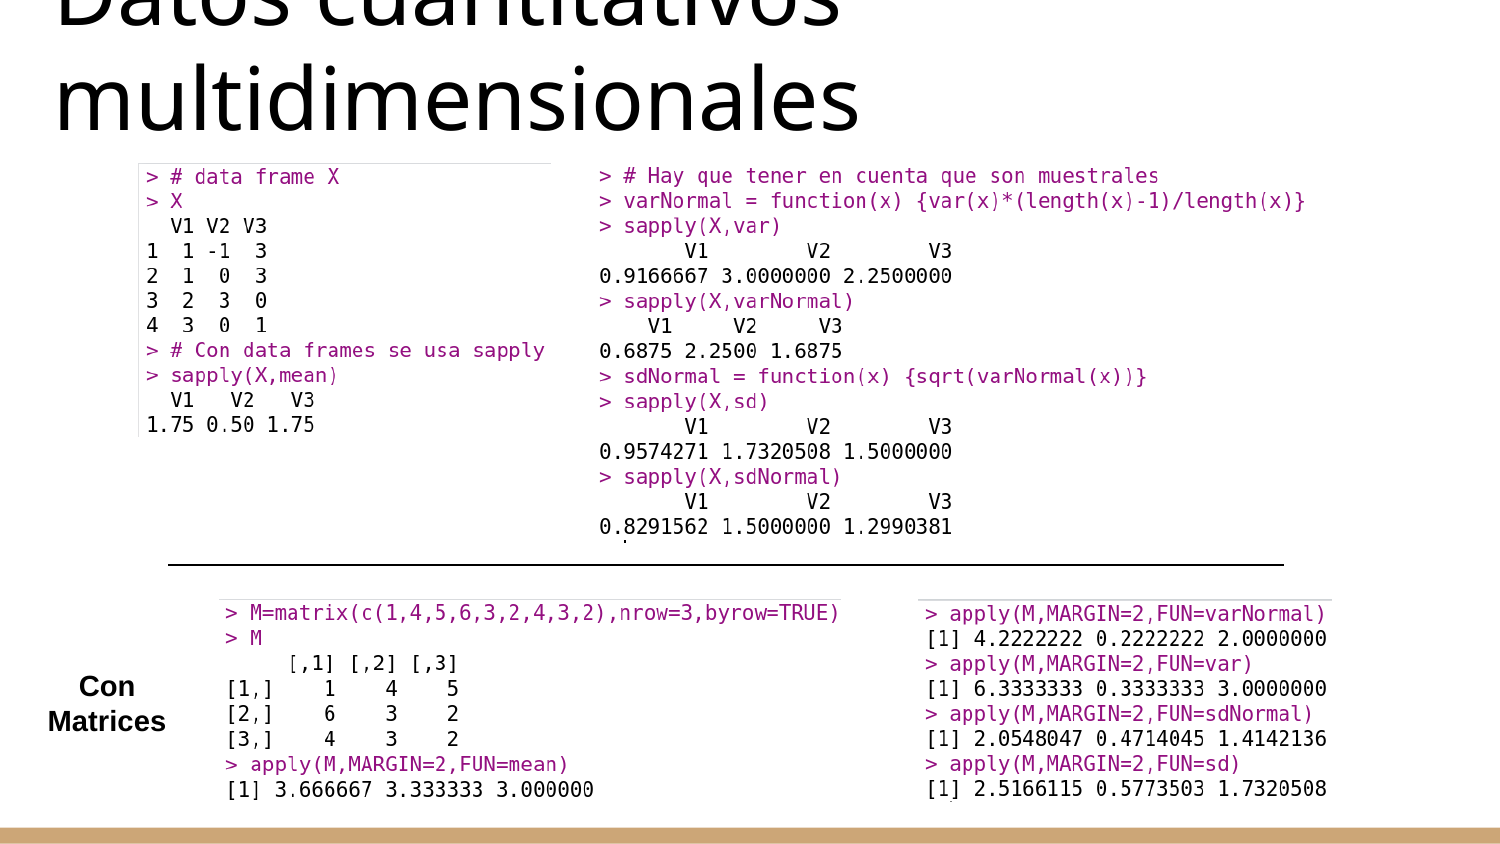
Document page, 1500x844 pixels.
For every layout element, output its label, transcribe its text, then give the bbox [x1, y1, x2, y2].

picture [138, 162, 551, 437]
text_box Con Matrices [27, 652, 187, 749]
picture [917, 598, 1333, 803]
title Datos cuantitativos multidimensionales [38, 26, 1437, 164]
picture [219, 598, 841, 803]
picture [593, 162, 1317, 544]
